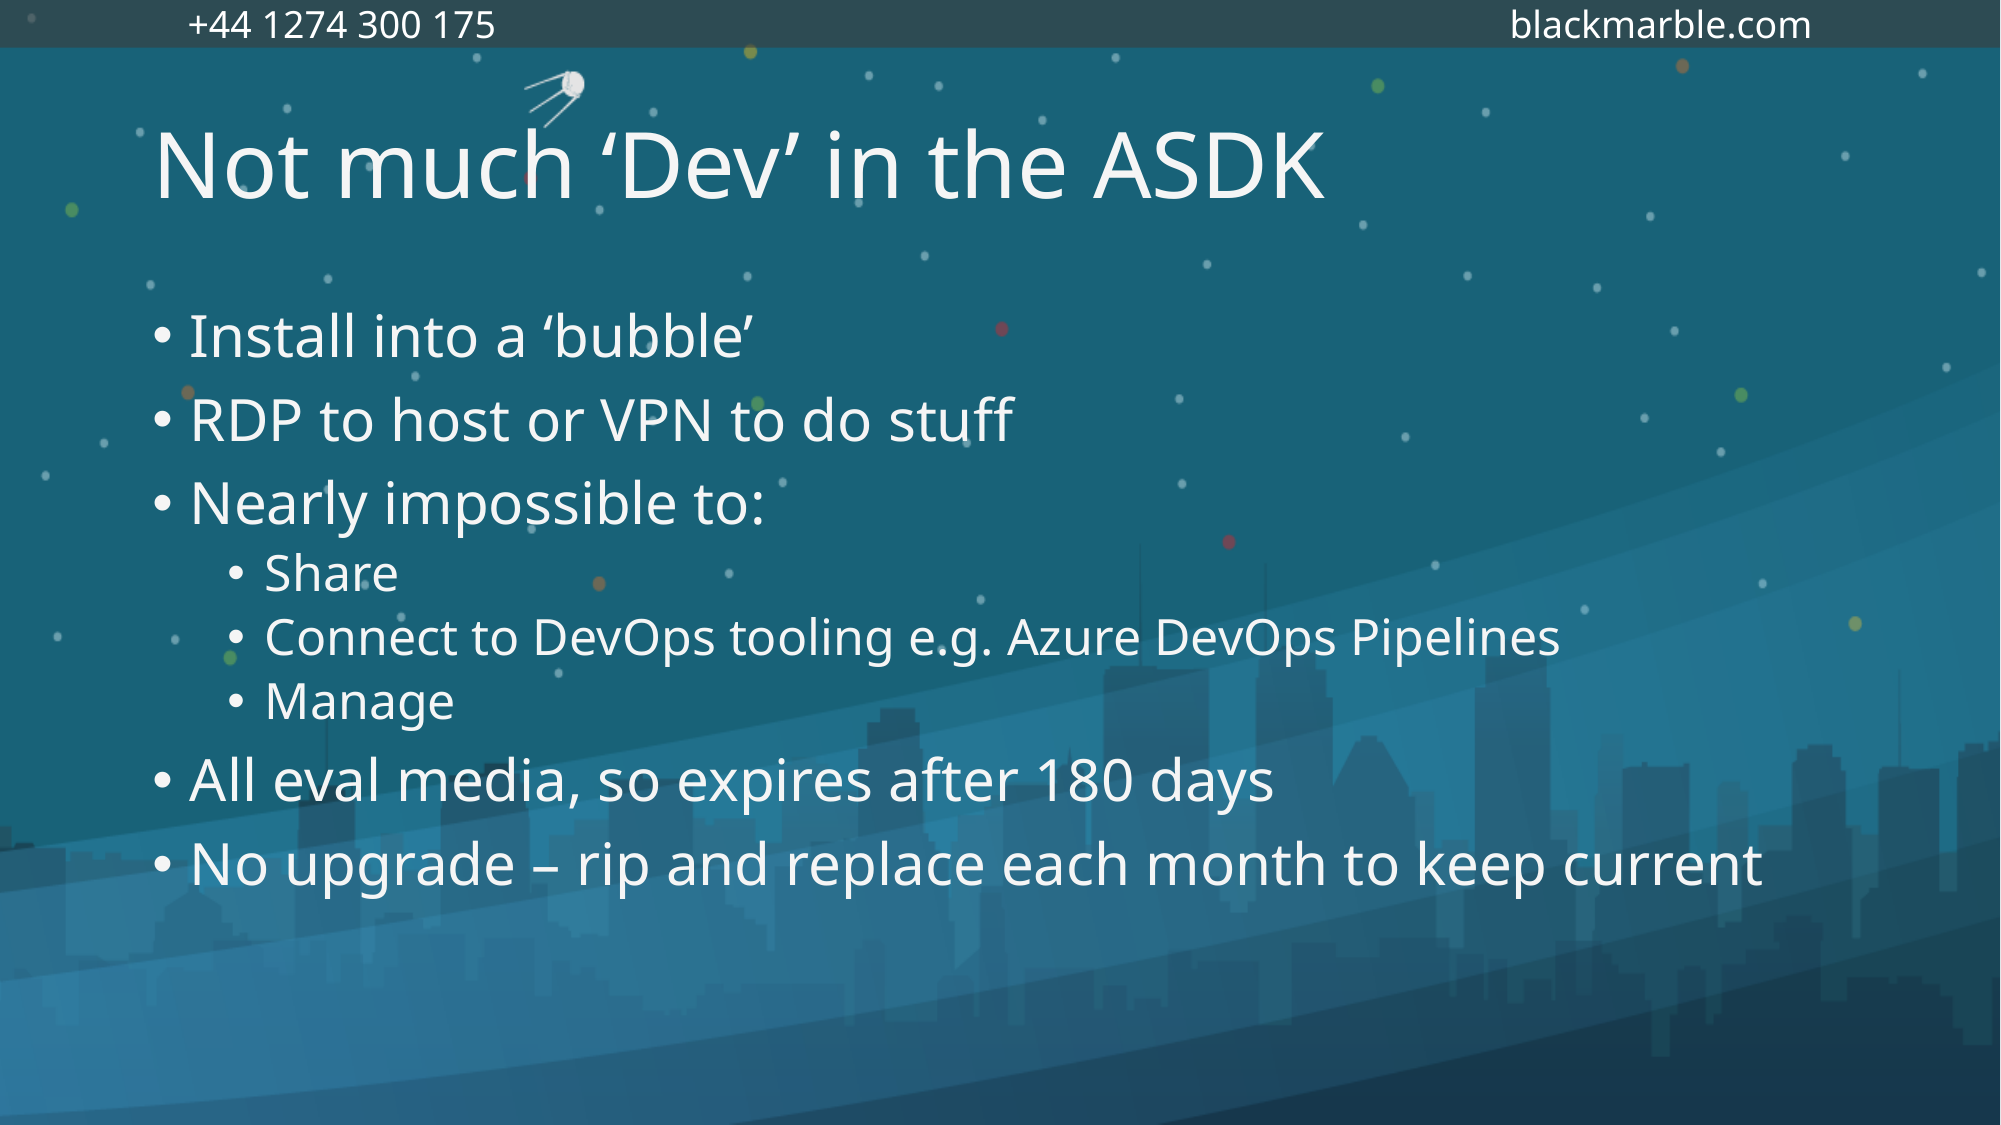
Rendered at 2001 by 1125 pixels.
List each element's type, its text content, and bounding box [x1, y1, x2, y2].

list Install into a ‘bubble’ RDP to host or VPN to do stuff Nearly impossible to: Share Connect to DevOps tooling e.g. Azure DevOps Pipelines Manage All eval media, so expires after 180 days No upgrade – rip and replace each month to keep current [137, 299, 1863, 1014]
picture [0, 0, 2001, 1125]
title Not much ‘Dev’ in the ASDK [137, 59, 1863, 278]
